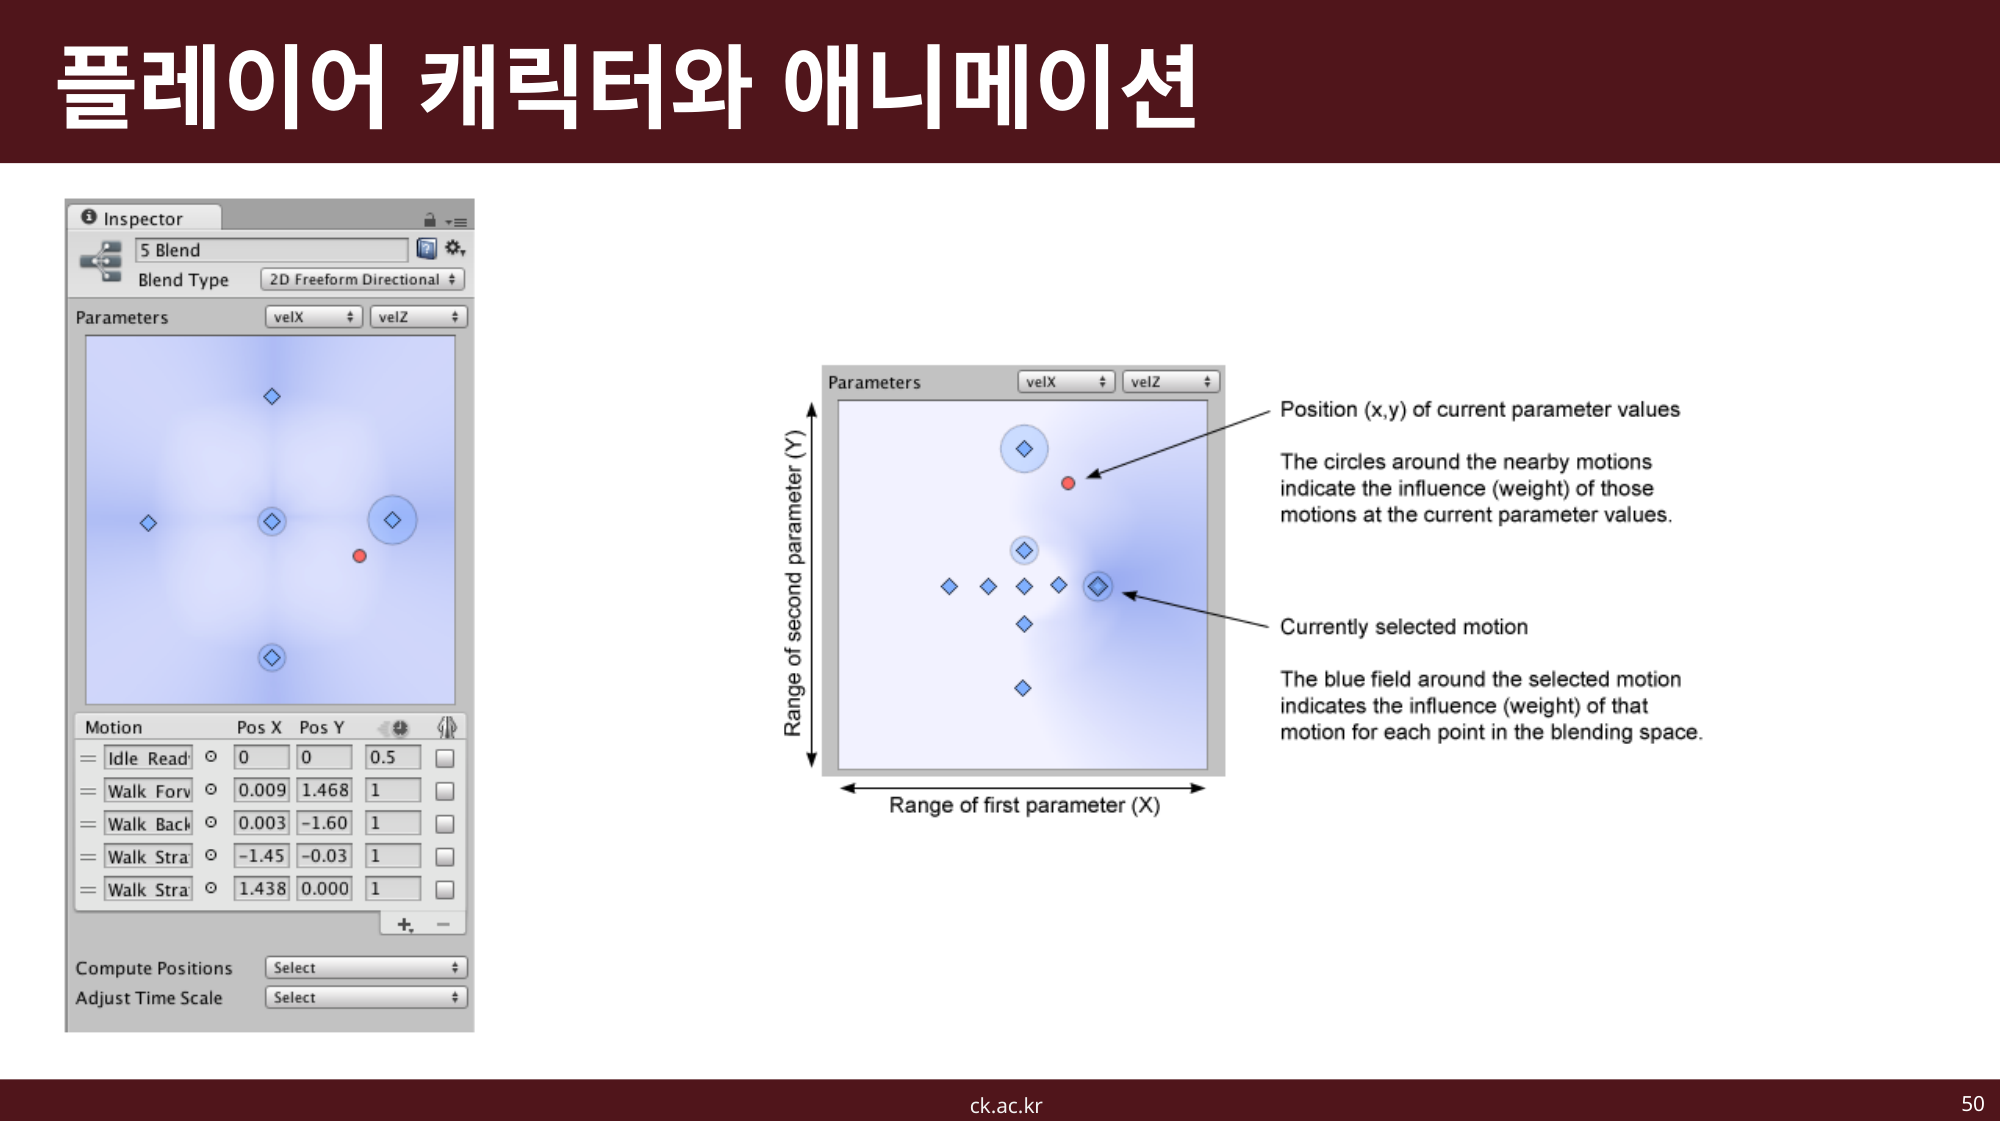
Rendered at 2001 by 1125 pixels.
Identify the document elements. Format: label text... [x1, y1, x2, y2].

picture [757, 320, 1720, 830]
slide_number 50 [1911, 1083, 2000, 1125]
picture [54, 191, 489, 1042]
footer ck.ac.kr [949, 1084, 1064, 1125]
title 플레이어 캐릭터와 애니메이션 [39, 34, 1289, 149]
